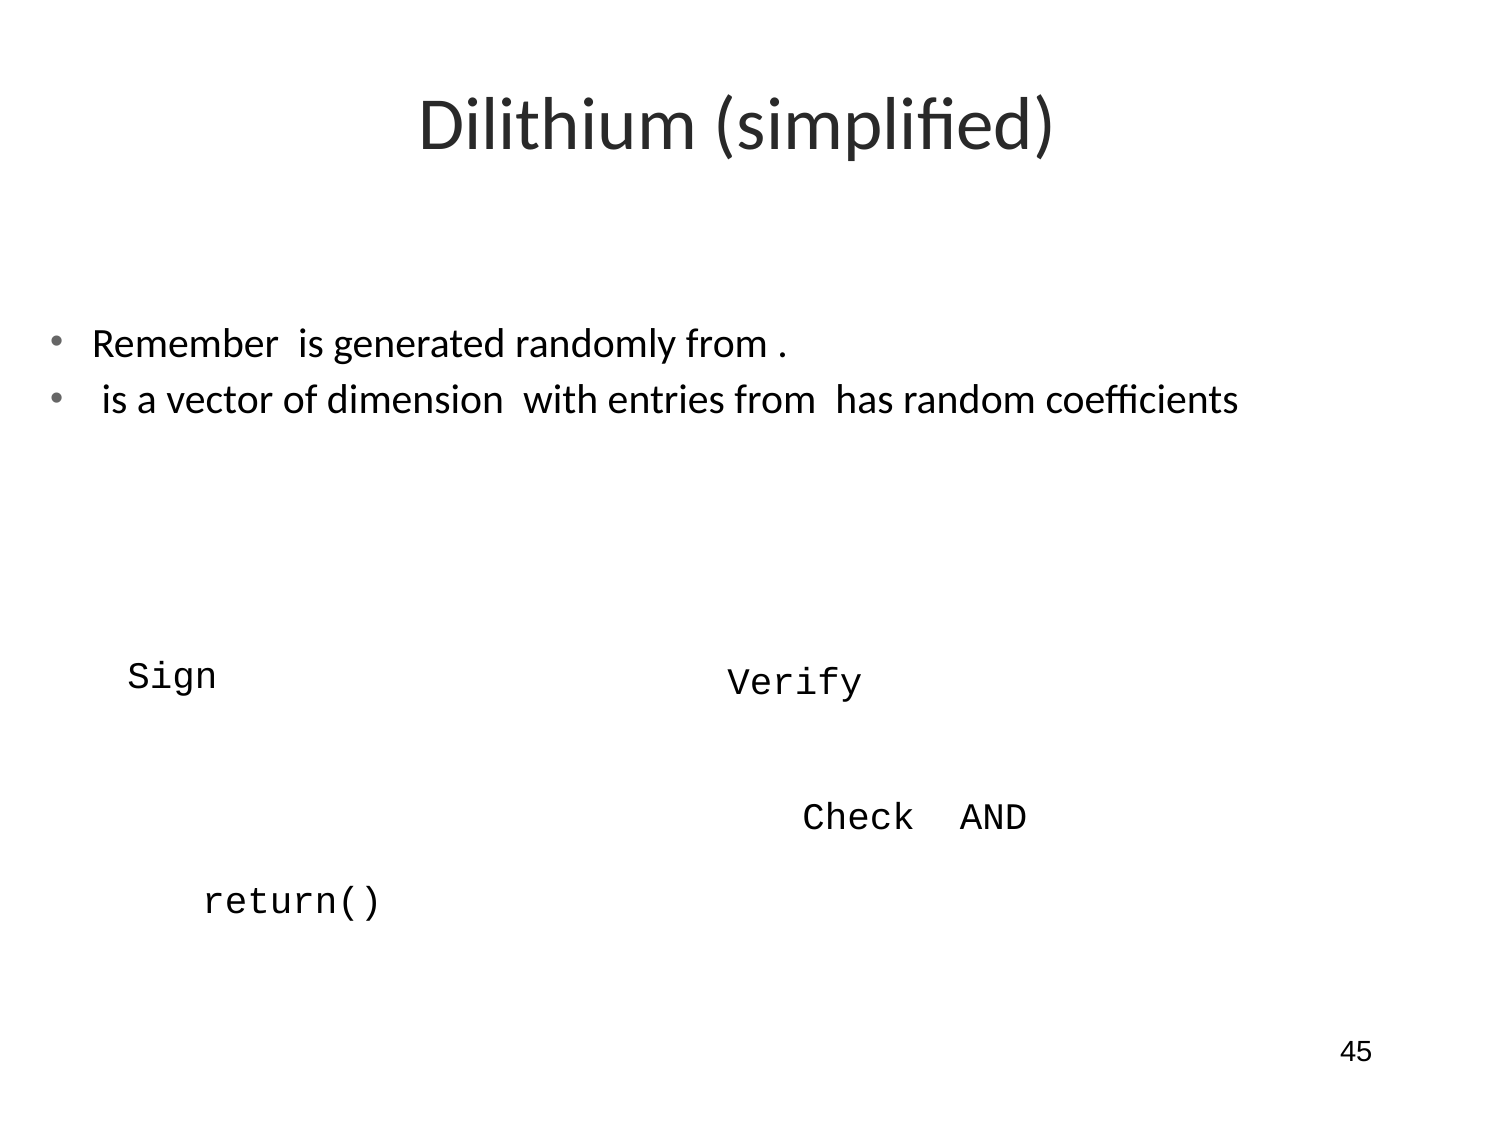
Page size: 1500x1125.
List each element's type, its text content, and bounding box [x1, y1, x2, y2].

text_box Dilithium (simplified) [50, 37, 1425, 213]
slide_number 45 [1074, 1024, 1388, 1101]
